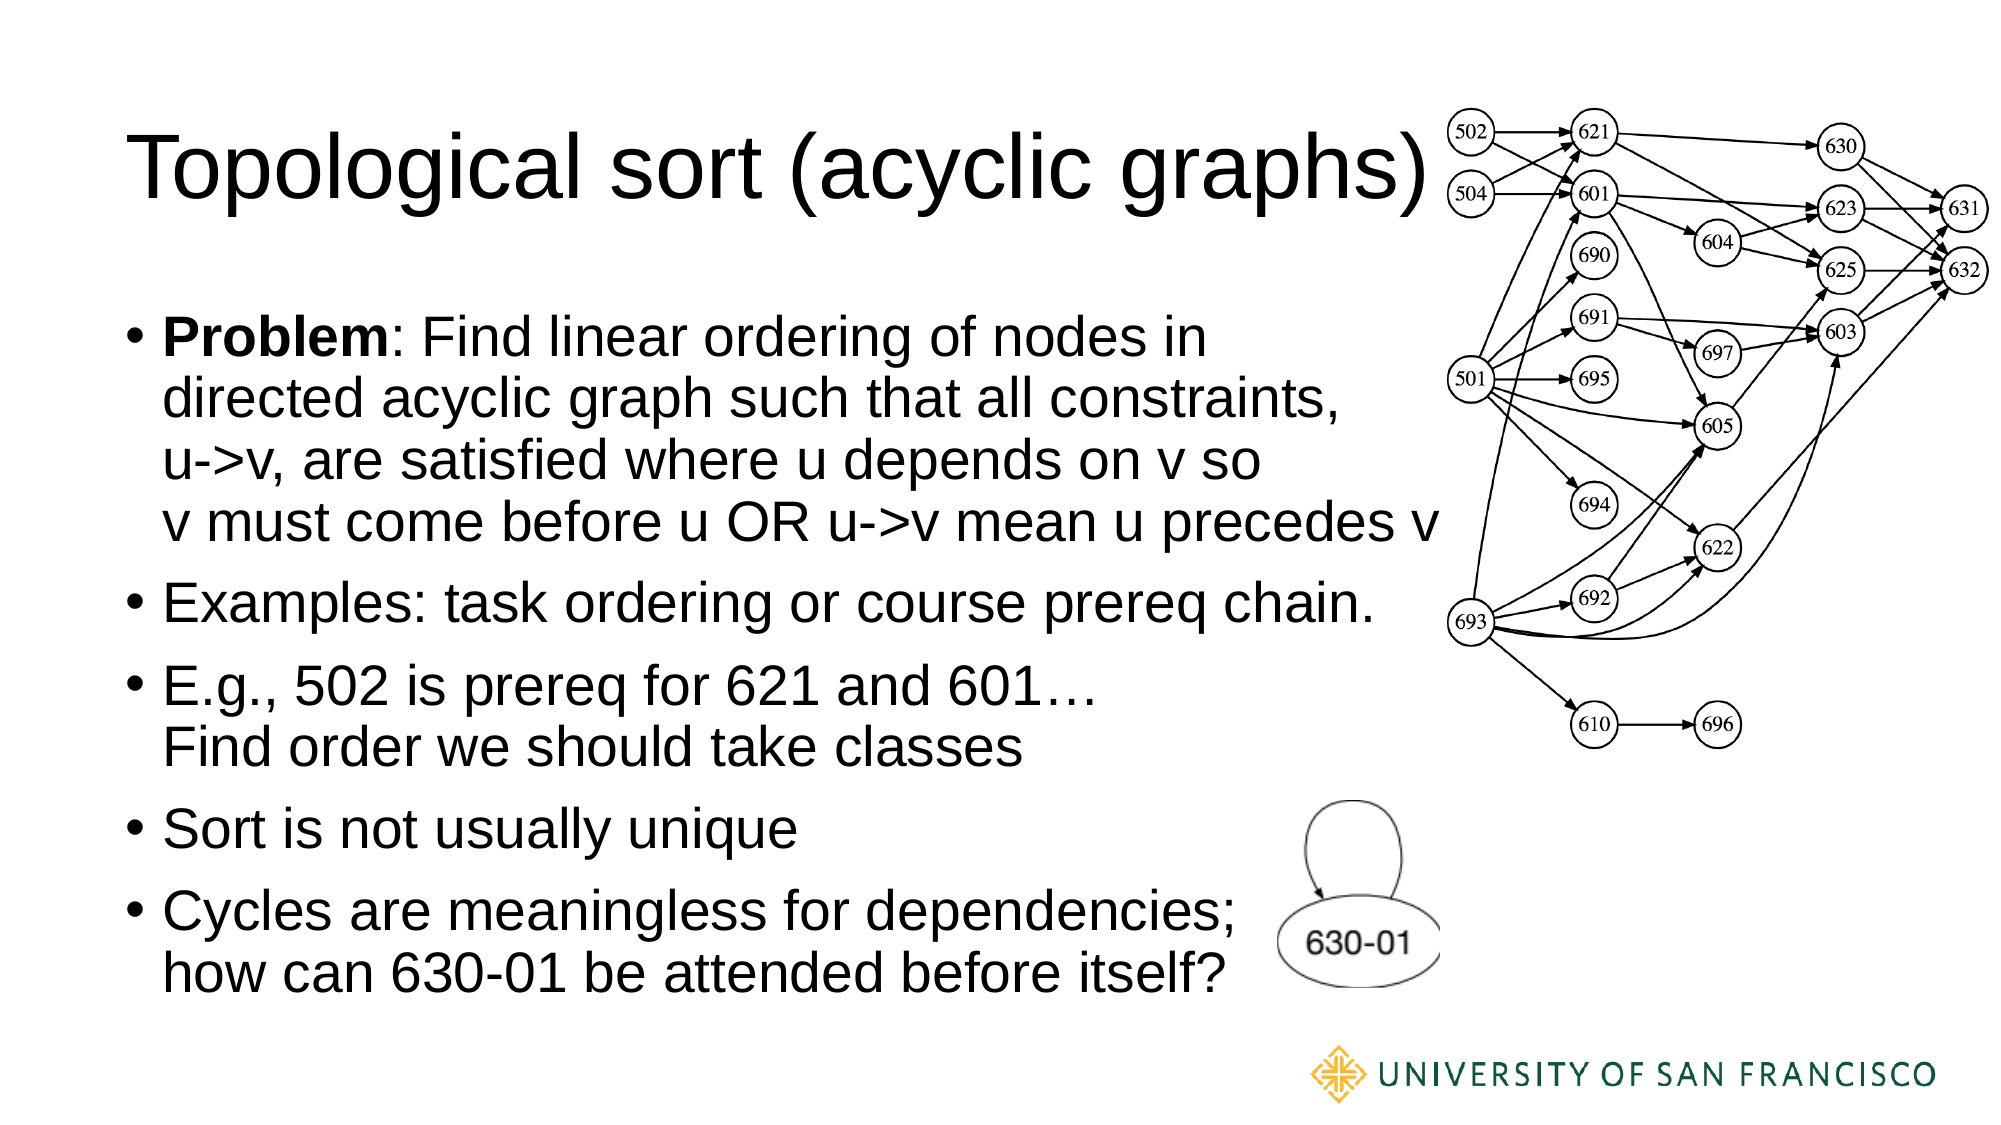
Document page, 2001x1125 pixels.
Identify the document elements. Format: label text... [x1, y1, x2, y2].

title Topological sort (acyclic graphs) [110, 59, 1863, 278]
picture [1439, 103, 2000, 757]
list Problem: Find linear ordering of nodes in directed acyclic graph such that all constraints, u->v, are satisfied where u depends on v so v must come before u OR u->v mean u precedes v Examples: task ordering or course prereq chain. E.g., 502 is prereq for 621 and 601… Find order we should take classes Sort is not usually unique Cycles are meaningless for dependencies; how can 630-01 be attended before itself? [110, 299, 1863, 1014]
picture [1277, 800, 1440, 988]
